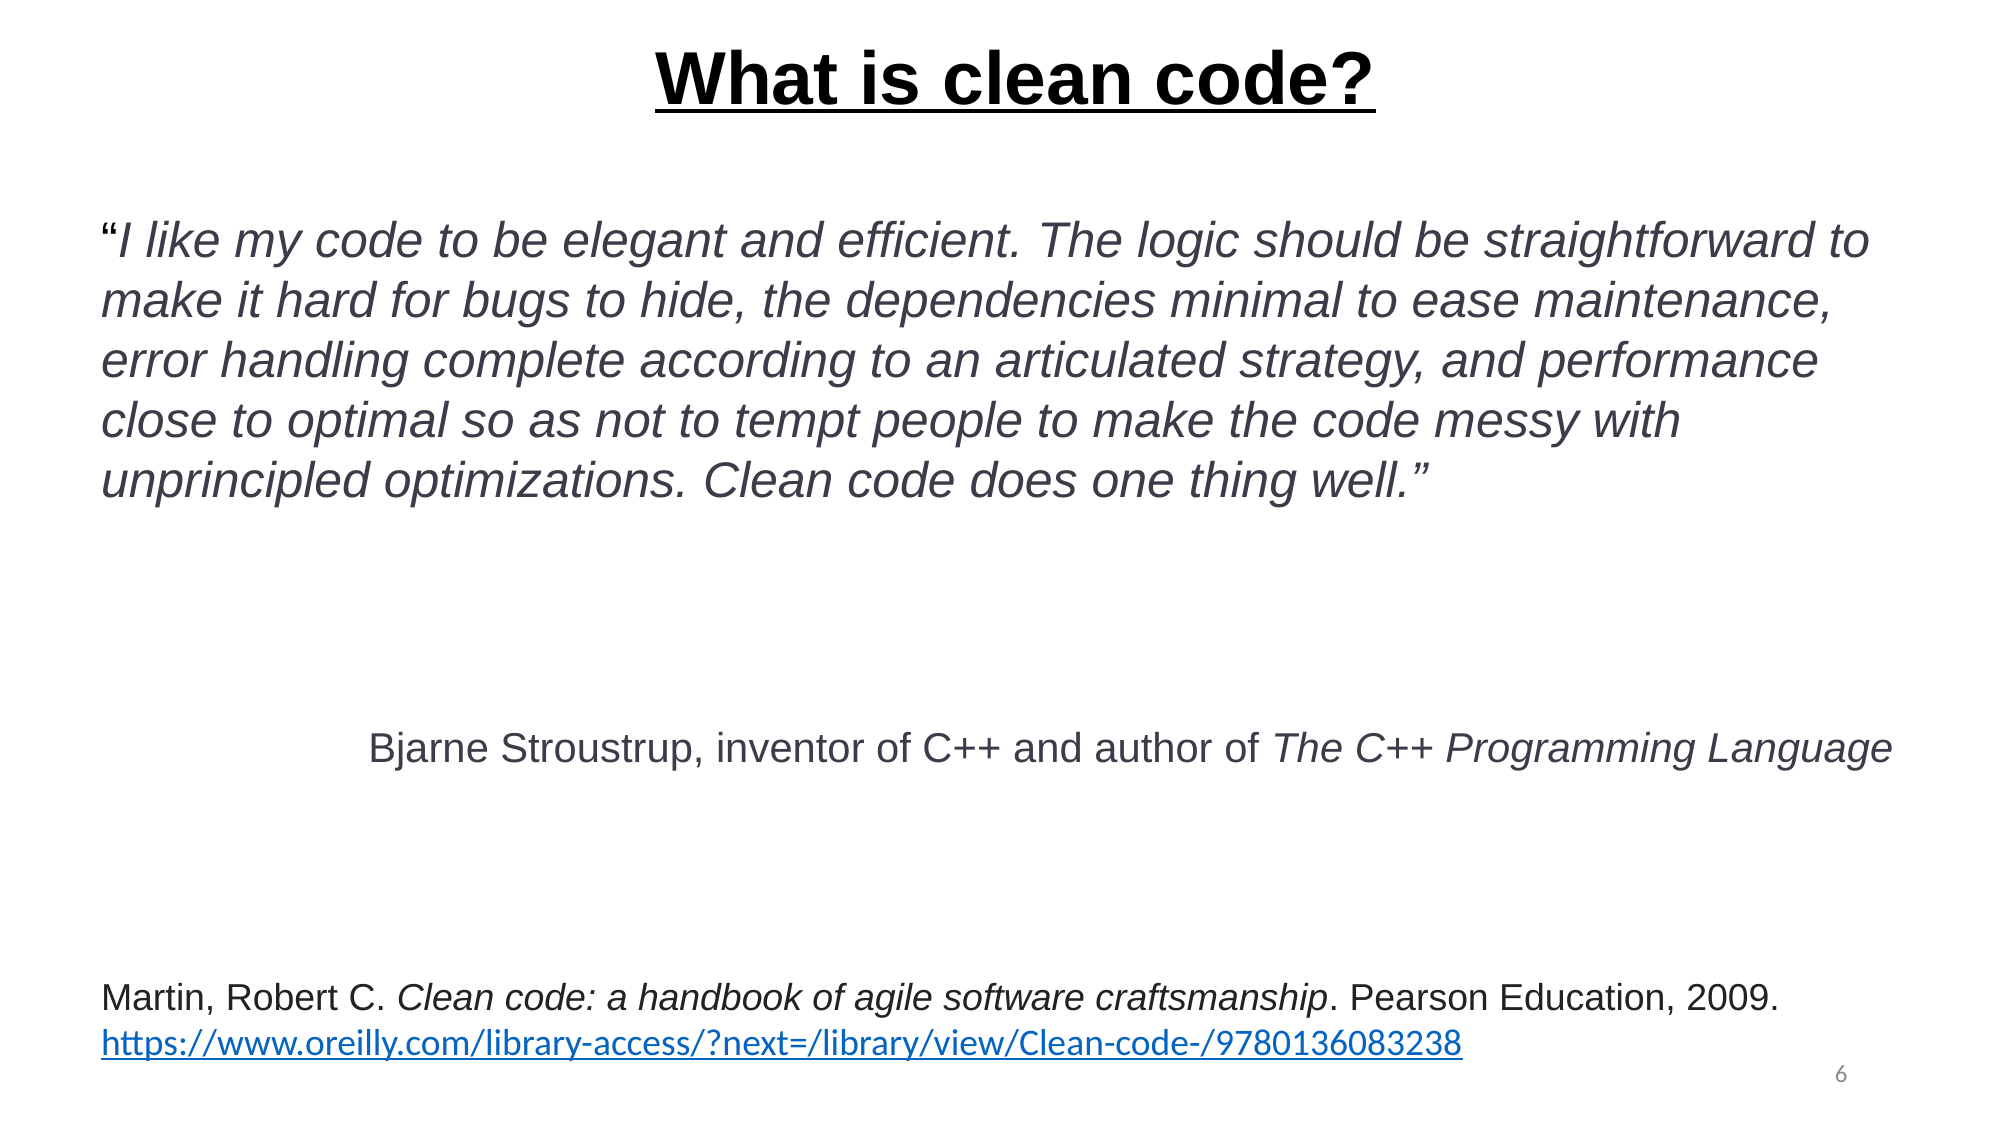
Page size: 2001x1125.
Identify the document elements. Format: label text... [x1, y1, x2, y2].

text_box Martin, Robert C. Clean code: a handbook of agile software craftsmanship. Pearson Education, 2009. https://www.oreilly.com/library-access/?next=/library/view/Clean-code-/9780136083238 [86, 965, 1825, 1070]
text_box “I like my code to be elegant and efficient. The logic should be straightforward to make it hard for bugs to hide, the dependencies minimal to ease maintenance, error handling complete according to an articulated strategy, and performance close to optimal so as not to tempt people to make the code messy with unprincipled optimizations. Clean code does one thing well.” [86, 200, 1909, 515]
slide_number 6 [1412, 1042, 1863, 1103]
text_box What is clean code? [640, 22, 1391, 127]
text_box Bjarne Stroustrup, inventor of C++ and author of The C++ Programming Language [306, 713, 1909, 779]
